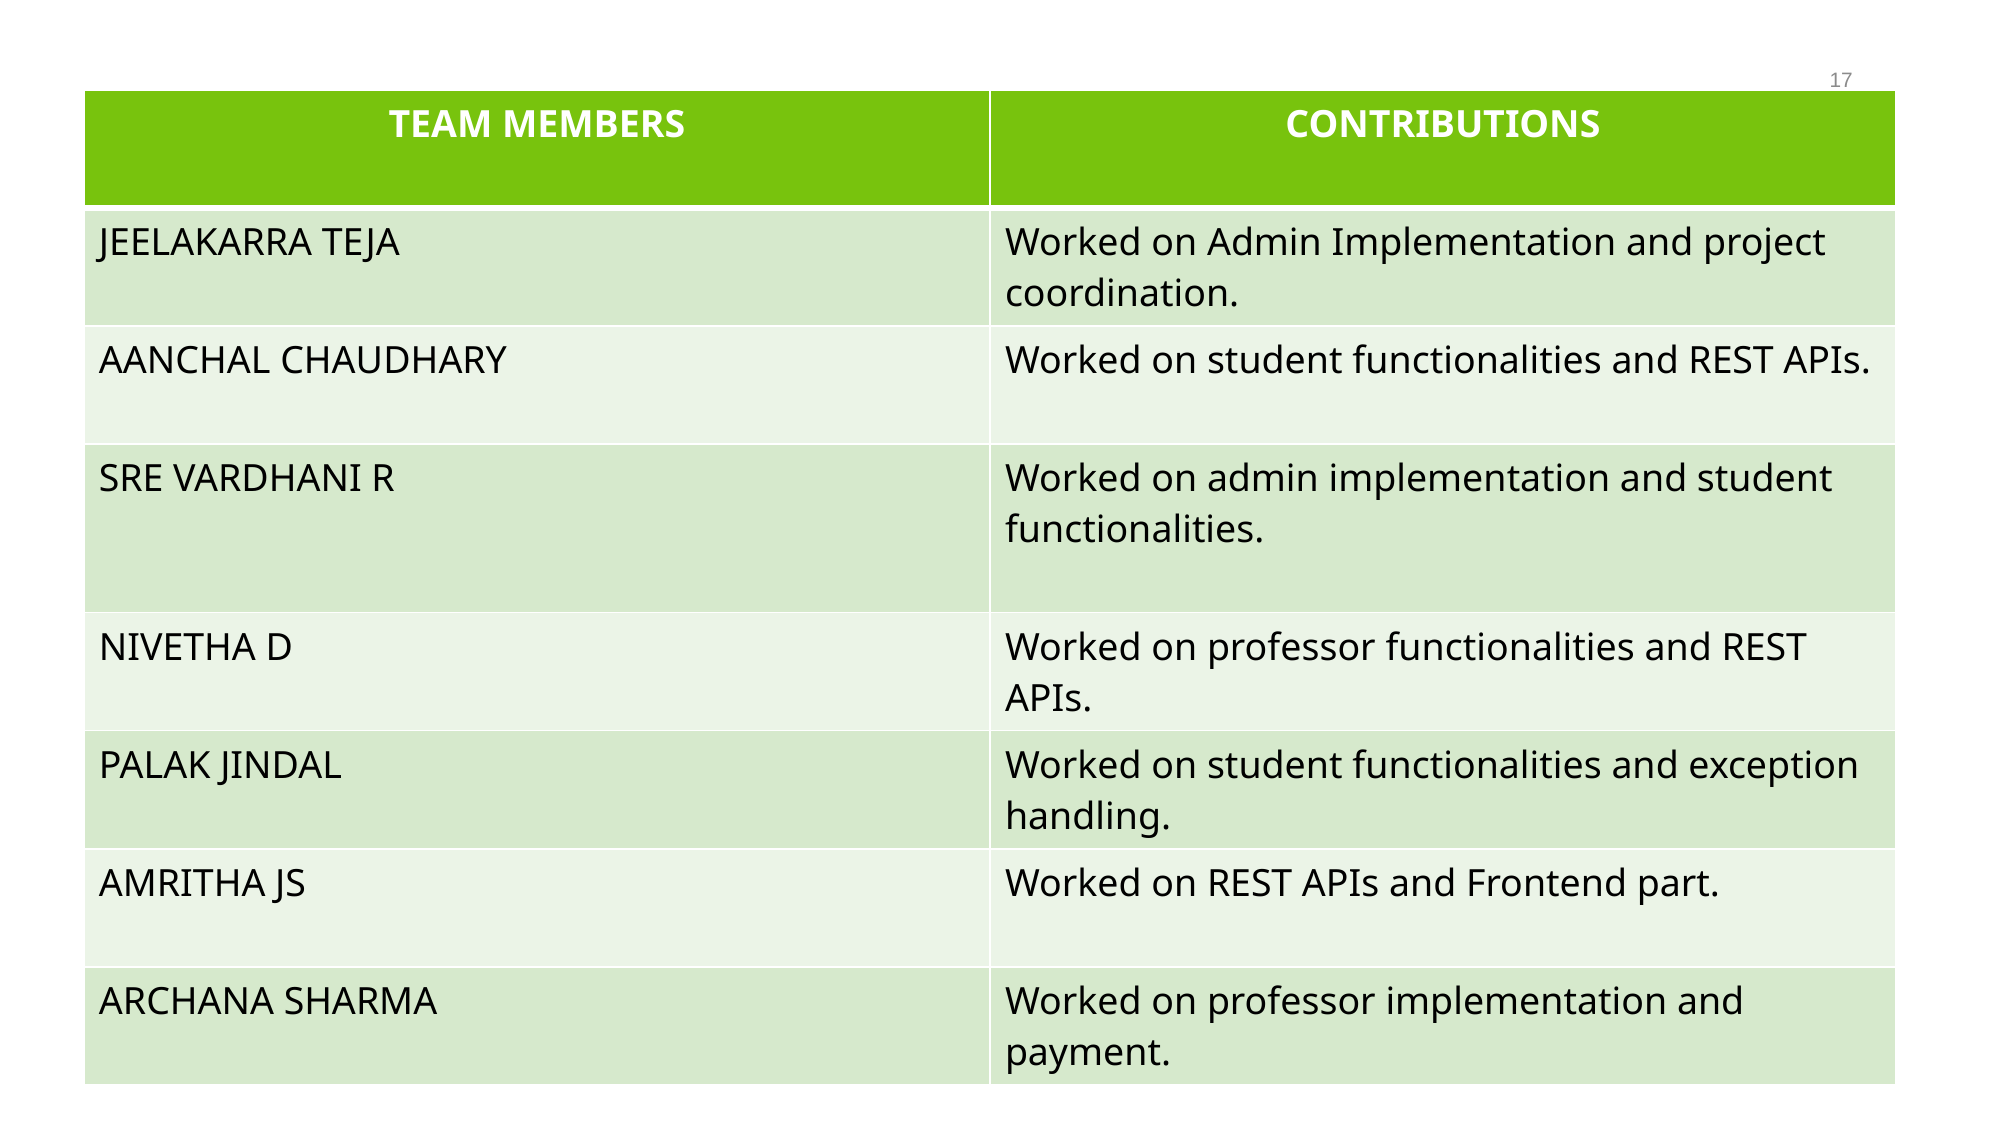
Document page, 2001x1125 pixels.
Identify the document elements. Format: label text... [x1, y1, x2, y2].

table_cell ARCHANA SHARMA [85, 968, 989, 1084]
table_cell Worked on student functionalities and exception handling. [991, 731, 1895, 848]
table_cell SRE VARDHANI R [85, 445, 989, 612]
table_cell AMRITHA JS [85, 850, 989, 966]
slide_number 17 [1717, 52, 1868, 89]
table_cell Worked on admin implementation and student functionalities. [991, 445, 1895, 612]
table_header TEAM MEMBERS [85, 91, 989, 205]
table_cell AANCHAL CHAUDHARY [85, 327, 989, 443]
table_cell Worked on student functionalities and REST APIs. [991, 327, 1895, 443]
table_cell Worked on REST APIs and Frontend part. [991, 850, 1895, 966]
table_cell NIVETHA D [85, 613, 989, 730]
table_cell PALAK JINDAL [85, 731, 989, 848]
table_cell JEELAKARRA TEJA [85, 211, 989, 325]
table_cell Worked on professor implementation and payment. [991, 968, 1895, 1084]
table_header CONTRIBUTIONS [991, 91, 1895, 205]
table_cell Worked on professor functionalities and REST APIs. [991, 613, 1895, 730]
table_cell Worked on Admin Implementation and project coordination. [991, 211, 1895, 325]
